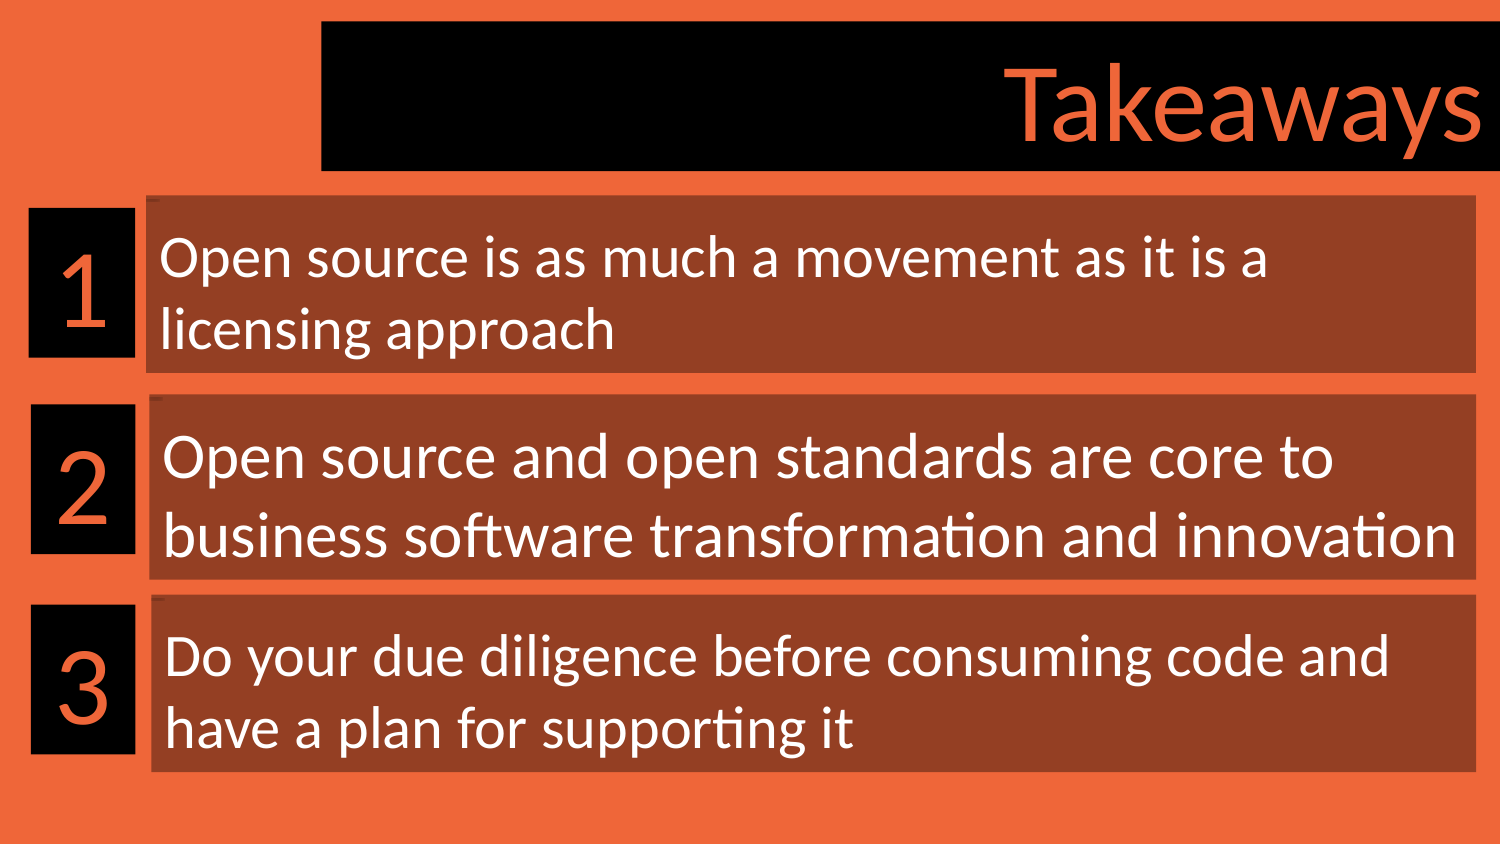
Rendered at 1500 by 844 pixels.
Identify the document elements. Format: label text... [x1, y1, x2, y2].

text_box Do your due diligence before consuming code and have a plan for supporting it [149, 601, 1477, 776]
text_box [151, 594, 1477, 601]
text_box Open source and open standards are core to business software transformation and innovation [147, 400, 1477, 583]
text_box [149, 393, 1477, 400]
text_box 1 [28, 207, 136, 358]
text_box [145, 195, 1477, 374]
text_box Open source is as much a movement as it is a licensing approach [144, 202, 1373, 377]
text_box 3 [30, 604, 136, 755]
text_box Takeaways [321, 21, 1500, 172]
text_box 2 [30, 404, 136, 555]
